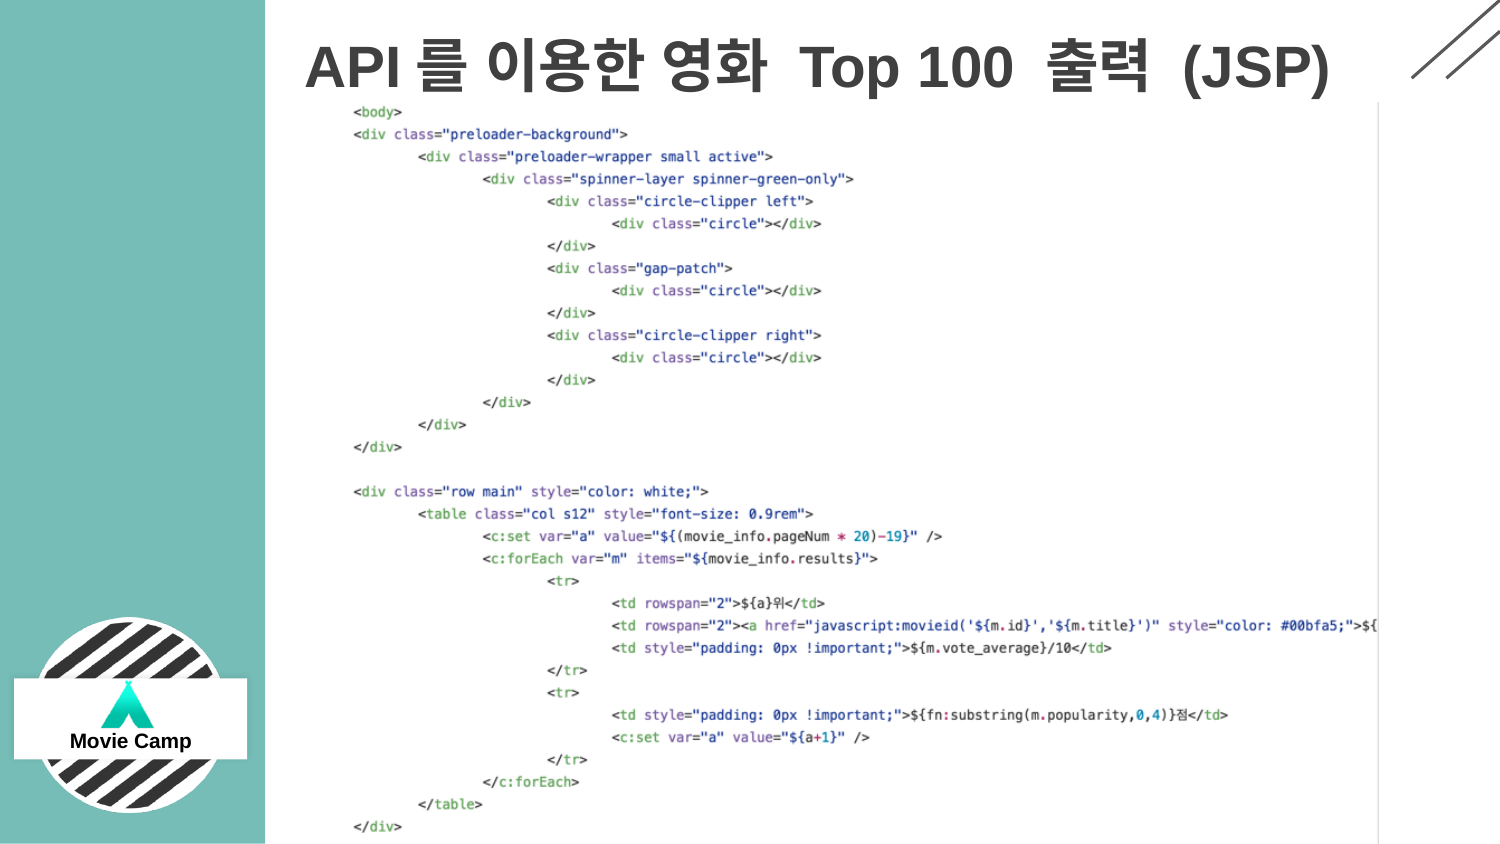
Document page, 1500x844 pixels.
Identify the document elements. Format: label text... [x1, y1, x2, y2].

picture [98, 679, 155, 729]
picture [31, 617, 227, 678]
text_box Movie Camp [15, 720, 247, 761]
title API를 이용한 영화 Top 100 출력 (JSP) [289, 0, 1500, 129]
picture [350, 102, 1380, 844]
picture [31, 761, 227, 813]
